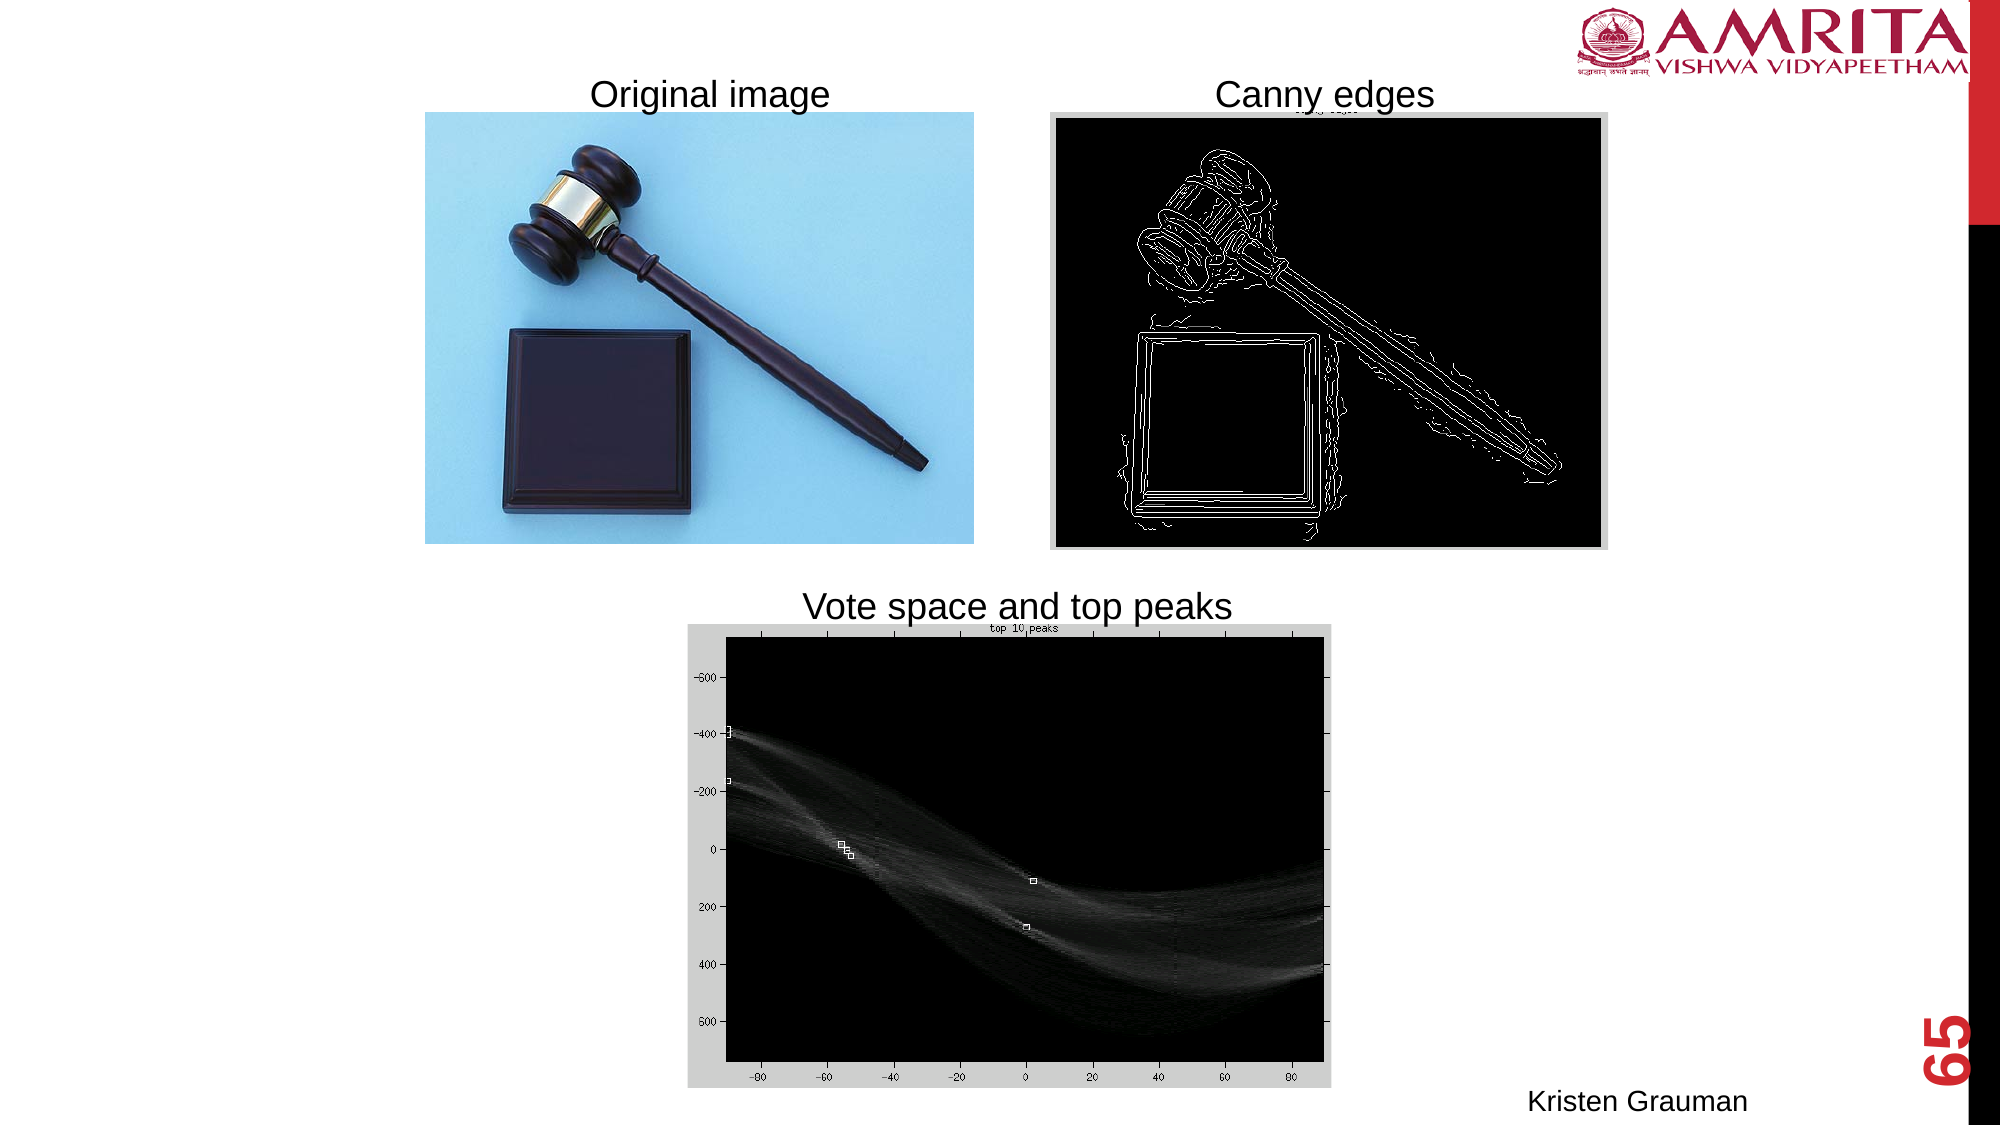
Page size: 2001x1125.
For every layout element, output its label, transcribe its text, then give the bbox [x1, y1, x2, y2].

picture [686, 624, 1332, 1088]
text_box Vote space and top peaks [787, 574, 1325, 619]
picture [1049, 111, 1609, 551]
text_box Original image [575, 62, 925, 106]
picture [424, 111, 974, 545]
picture [1575, 2, 1970, 82]
slide_number 65 [1903, 887, 1984, 1104]
text_box Kristen Grauman [1512, 1074, 1813, 1125]
text_box Canny edges [1200, 62, 1550, 106]
